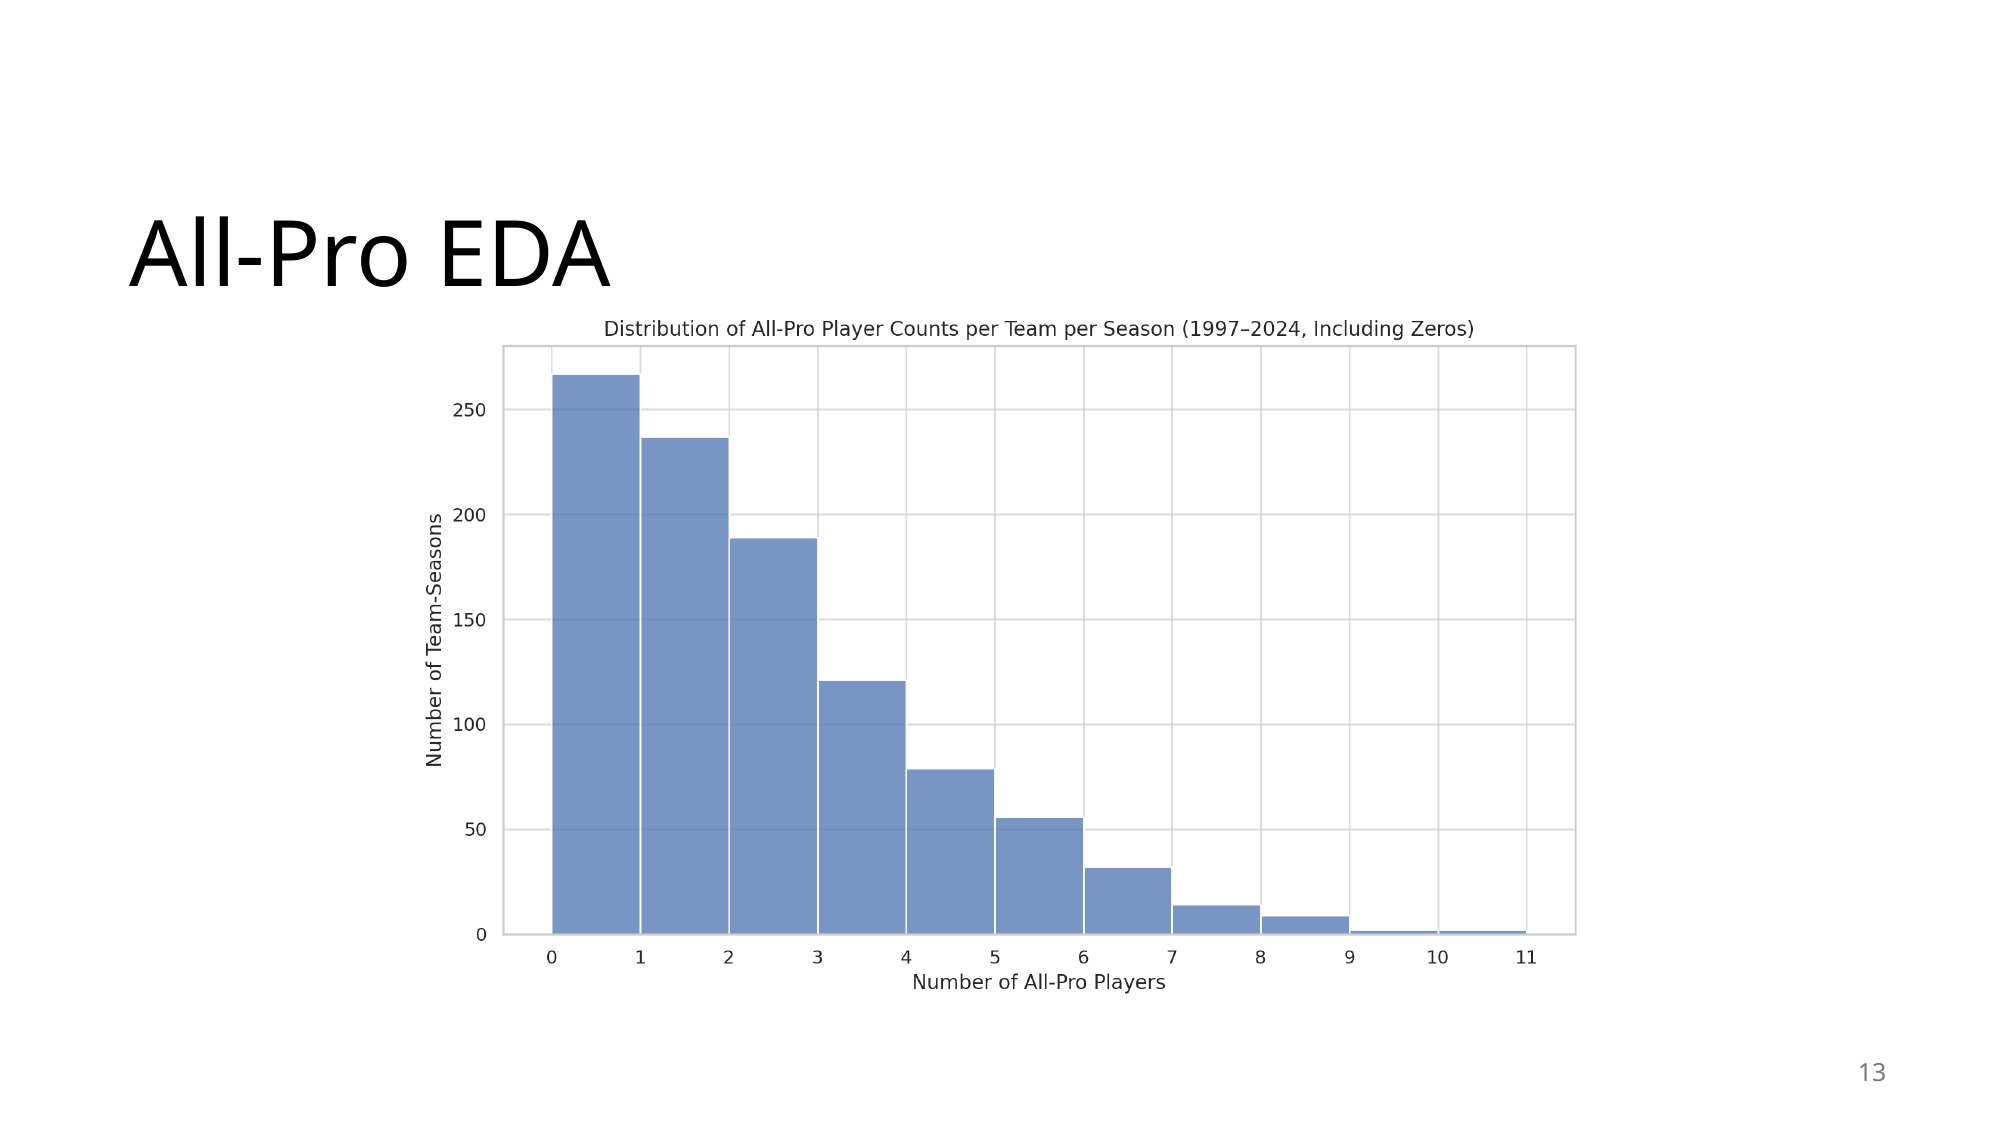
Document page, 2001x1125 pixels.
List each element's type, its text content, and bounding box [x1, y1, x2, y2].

slide_number 13 [1791, 1042, 1902, 1103]
picture [414, 307, 1588, 1006]
title All-Pro EDA [114, 149, 1869, 365]
